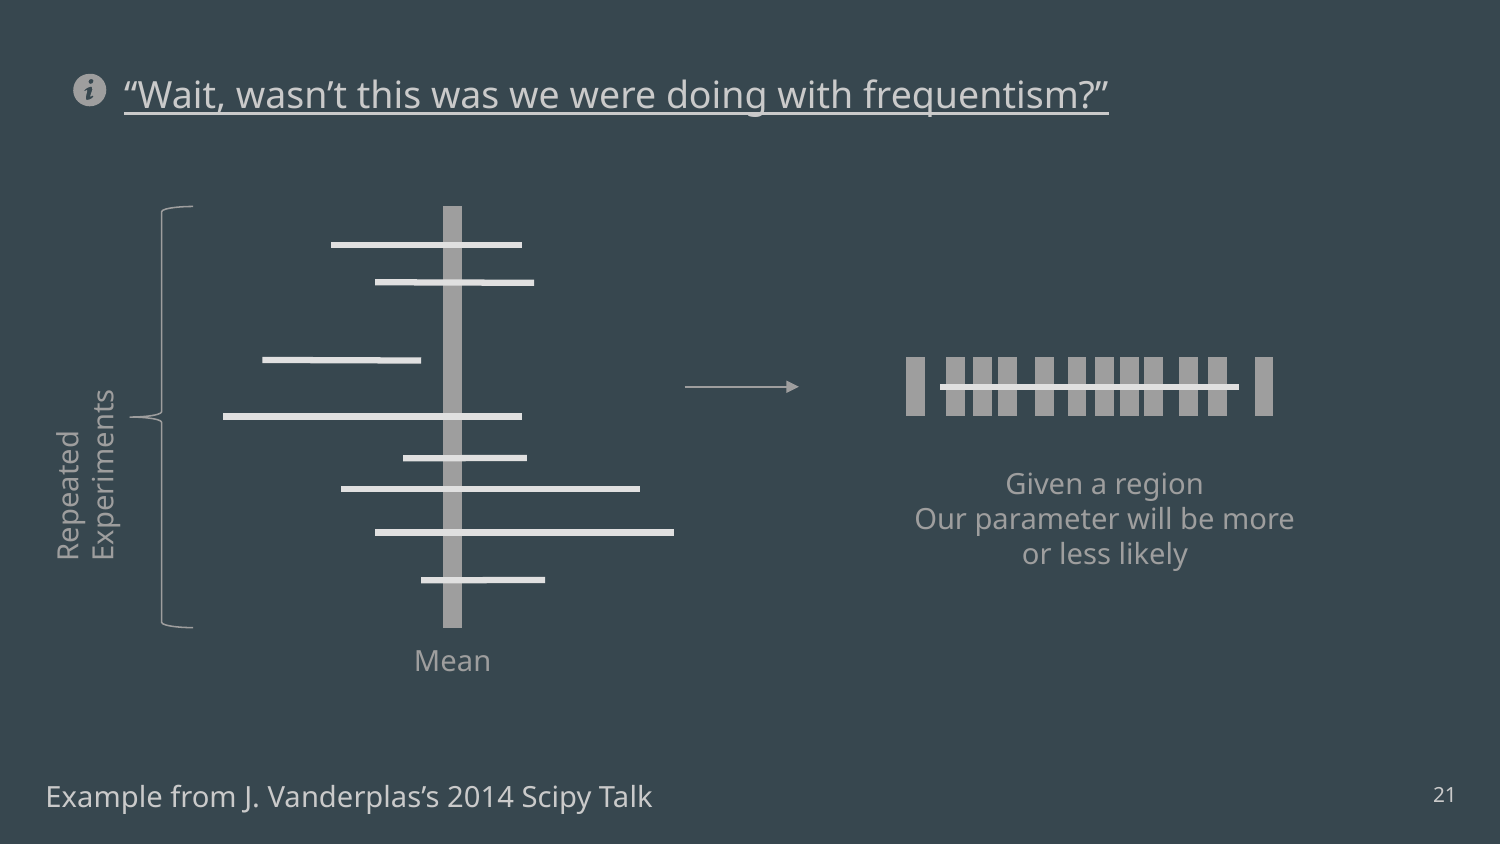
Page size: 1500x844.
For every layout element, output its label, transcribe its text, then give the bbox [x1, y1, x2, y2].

text_box [73, 73, 107, 107]
text_box Repeated Experiments [34, 257, 100, 577]
text_box Example from J. Vanderplas’s 2014 Scipy Talk [30, 763, 730, 844]
text_box Given a region Our parameter will be more or less likely [892, 450, 1318, 571]
list “Wait, wasn’t this was we were doing with frequentism?” [34, 49, 1382, 131]
text_box Mean [383, 627, 522, 671]
slide_number ‹#› [1381, 763, 1472, 829]
text_box [130, 206, 194, 628]
